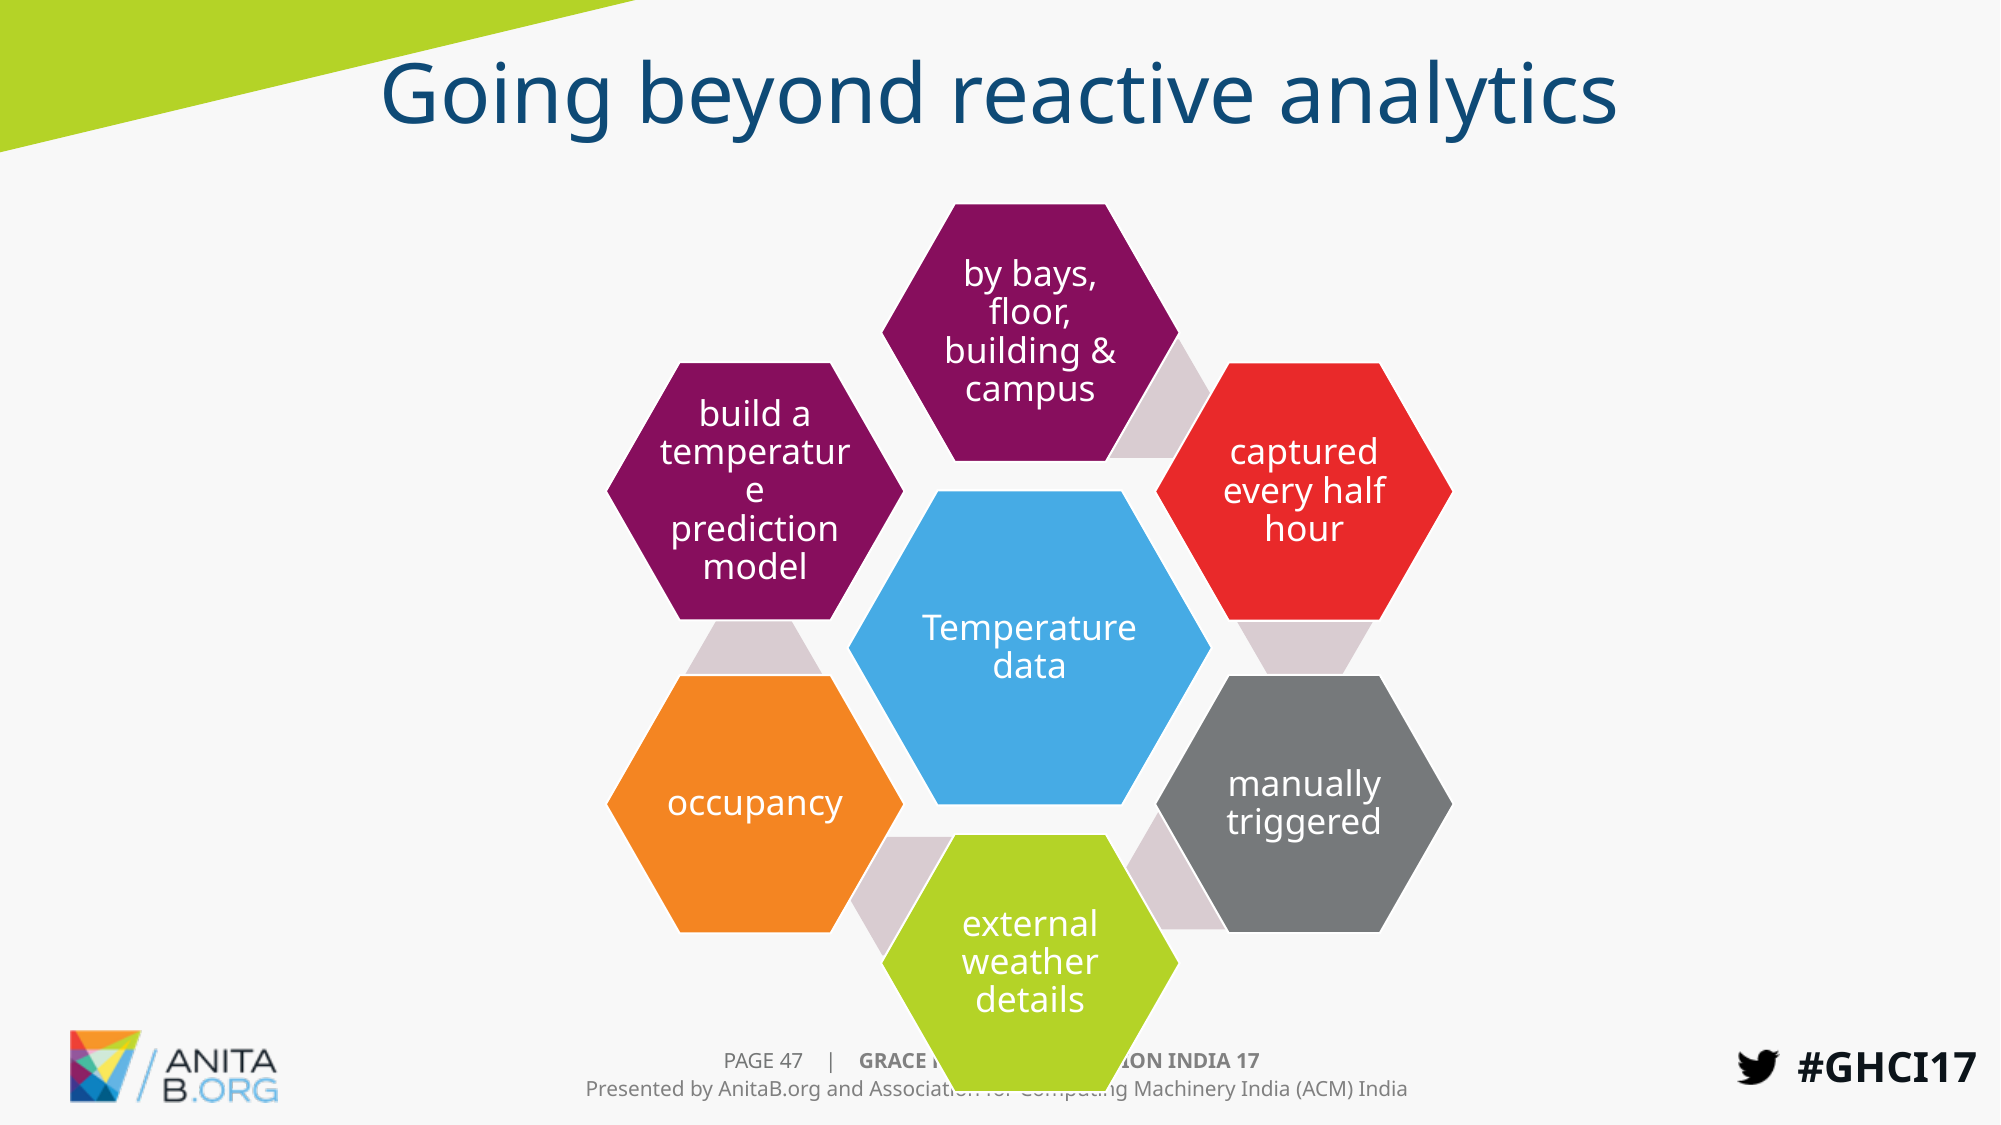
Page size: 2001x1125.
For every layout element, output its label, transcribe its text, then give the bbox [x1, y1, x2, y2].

title Going beyond reactive analytics [52, 0, 1948, 150]
picture [70, 1030, 278, 1103]
picture [1737, 1046, 1780, 1089]
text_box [362, 203, 1697, 1093]
